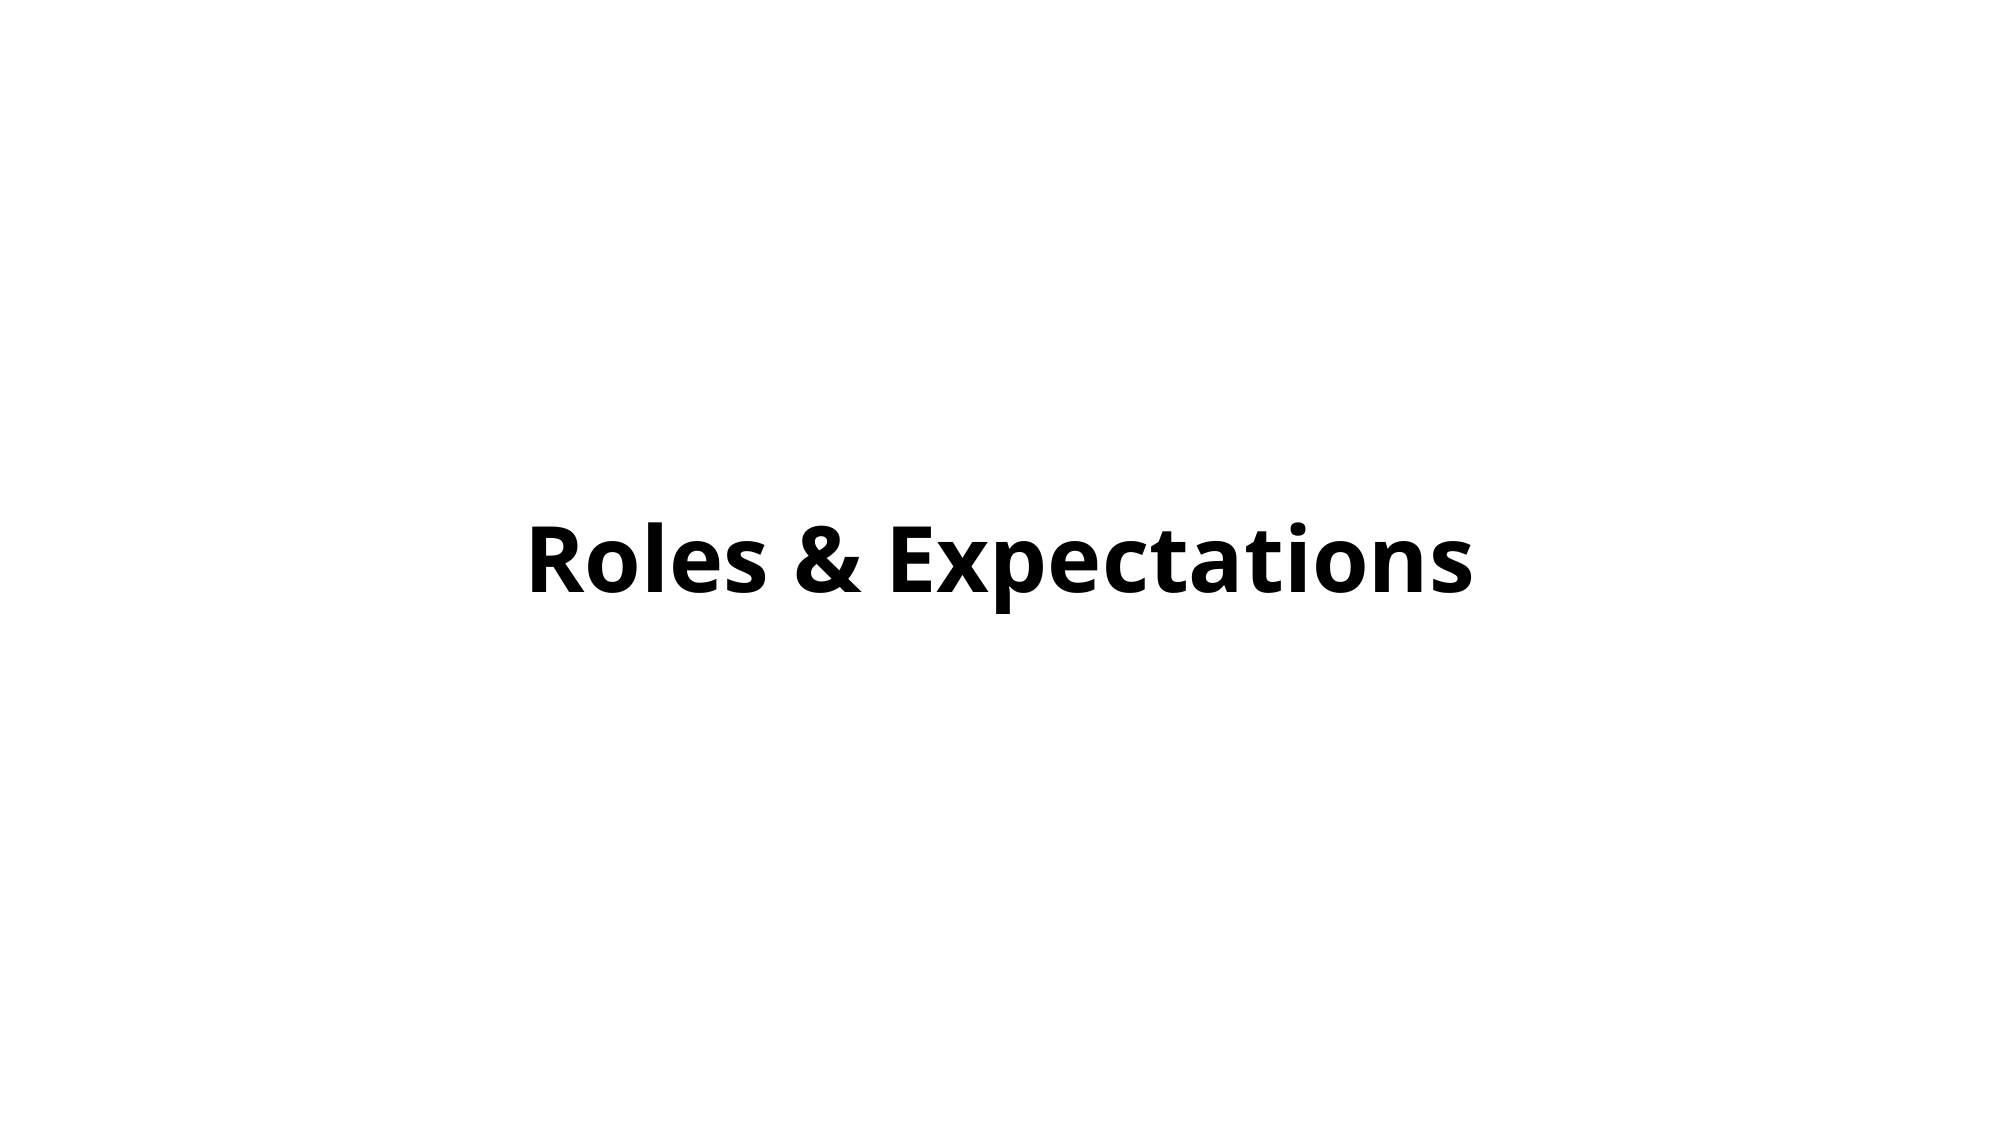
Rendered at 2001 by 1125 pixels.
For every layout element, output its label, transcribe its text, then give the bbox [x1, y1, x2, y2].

title Roles & Expectations [137, 453, 1863, 672]
